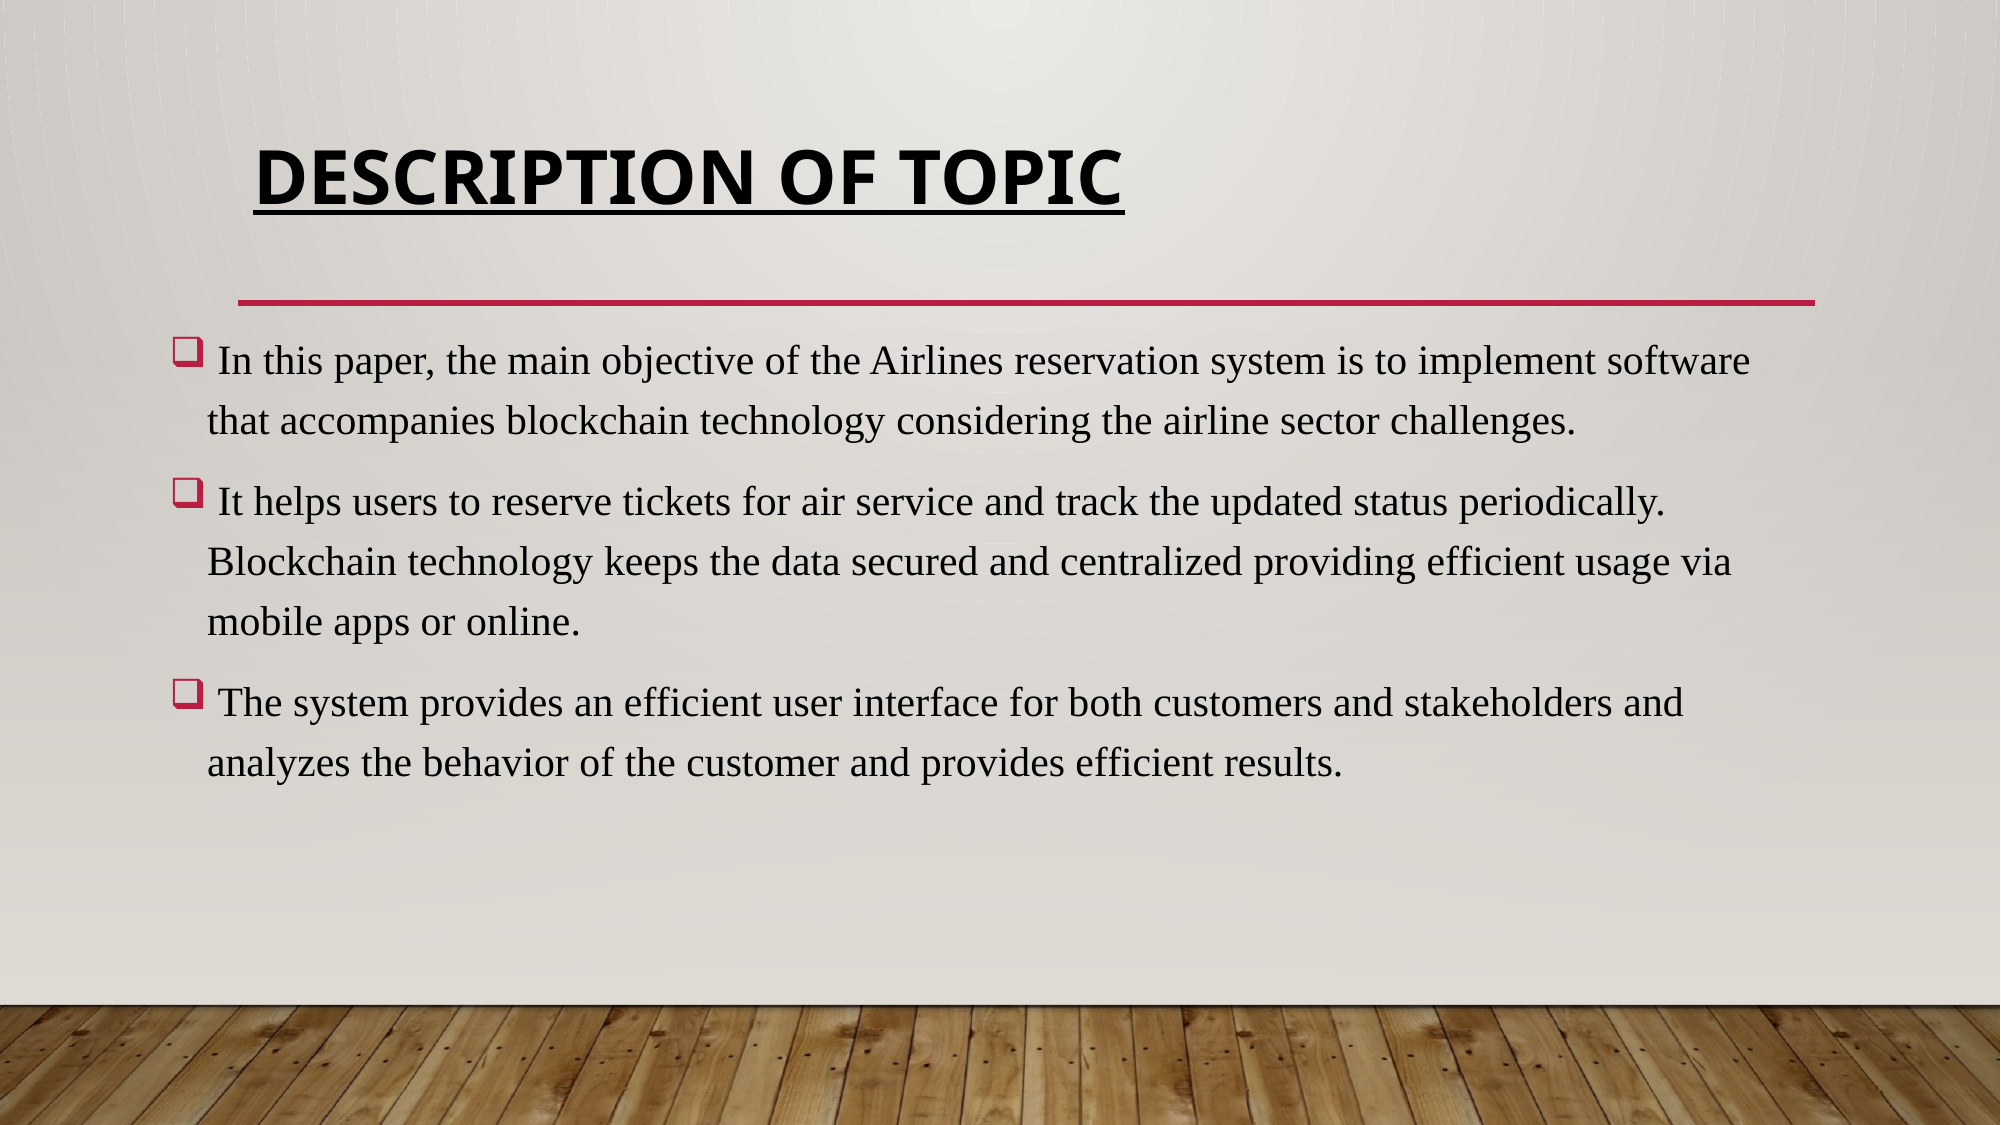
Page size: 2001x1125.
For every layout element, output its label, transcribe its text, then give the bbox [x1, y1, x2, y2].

list In this paper, the main objective of the Airlines reservation system is to implement software that accompanies blockchain technology considering the airline sector challenges. It helps users to reserve tickets for air service and track the updated status periodically. Blockchain technology keeps the data secured and centralized providing efficient usage via mobile apps or online. The system provides an efficient user interface for both customers and stakeholders and analyzes the behavior of the customer and provides efficient results. [154, 315, 1801, 933]
picture [0, 1005, 2000, 1125]
title DESCRIPTION OF TOPIC [238, 131, 1814, 305]
